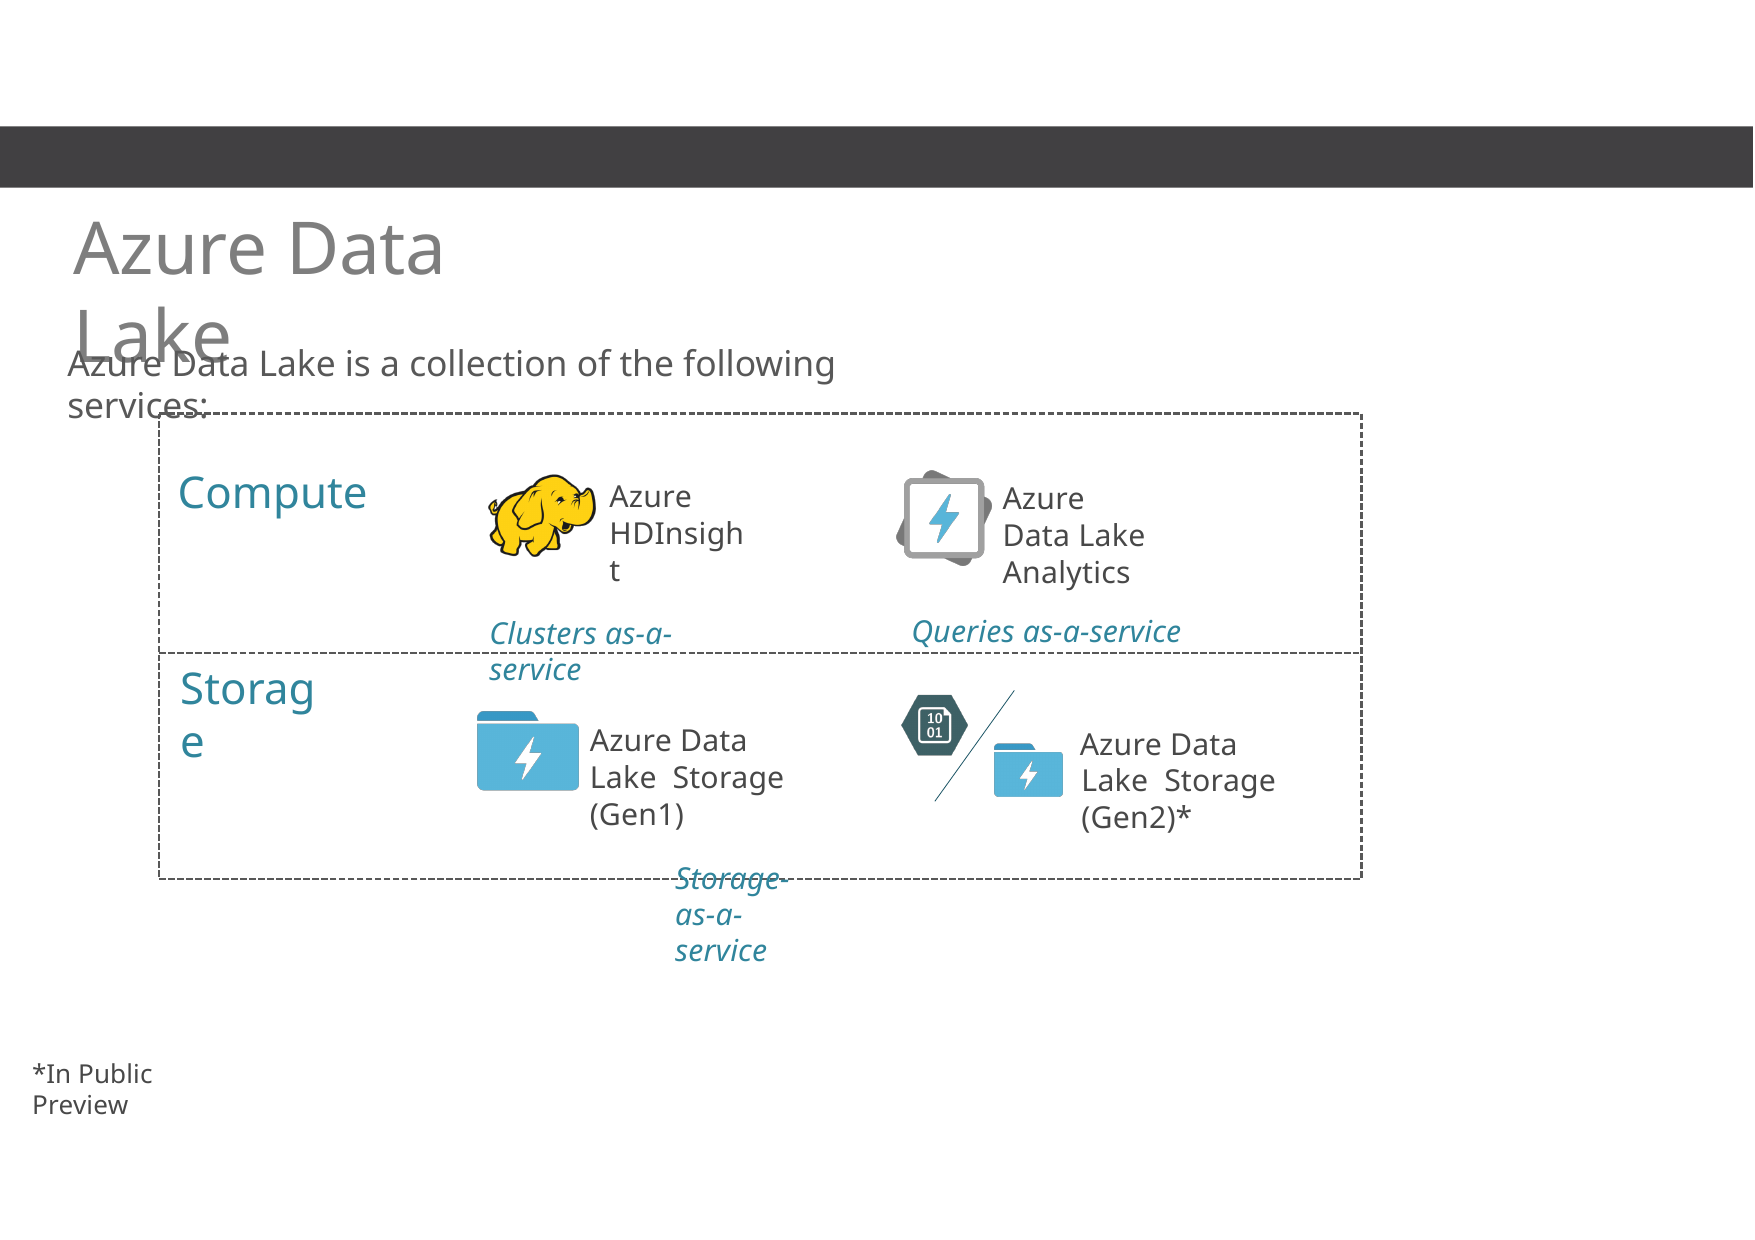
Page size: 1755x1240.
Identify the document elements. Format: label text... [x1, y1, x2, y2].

text_box Azure Data Lake is a collection of the following services: Compute [65, 338, 938, 518]
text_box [158, 651, 1362, 805]
text_box [0, 126, 1753, 188]
text_box *In Public Preview [29, 1054, 244, 1120]
title Azure Data Lake [71, 199, 573, 338]
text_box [157, 412, 1364, 652]
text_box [157, 810, 1364, 881]
text_box Azure Data Lake Storage (Gen1) Storage-as-a-service [587, 889, 951, 968]
